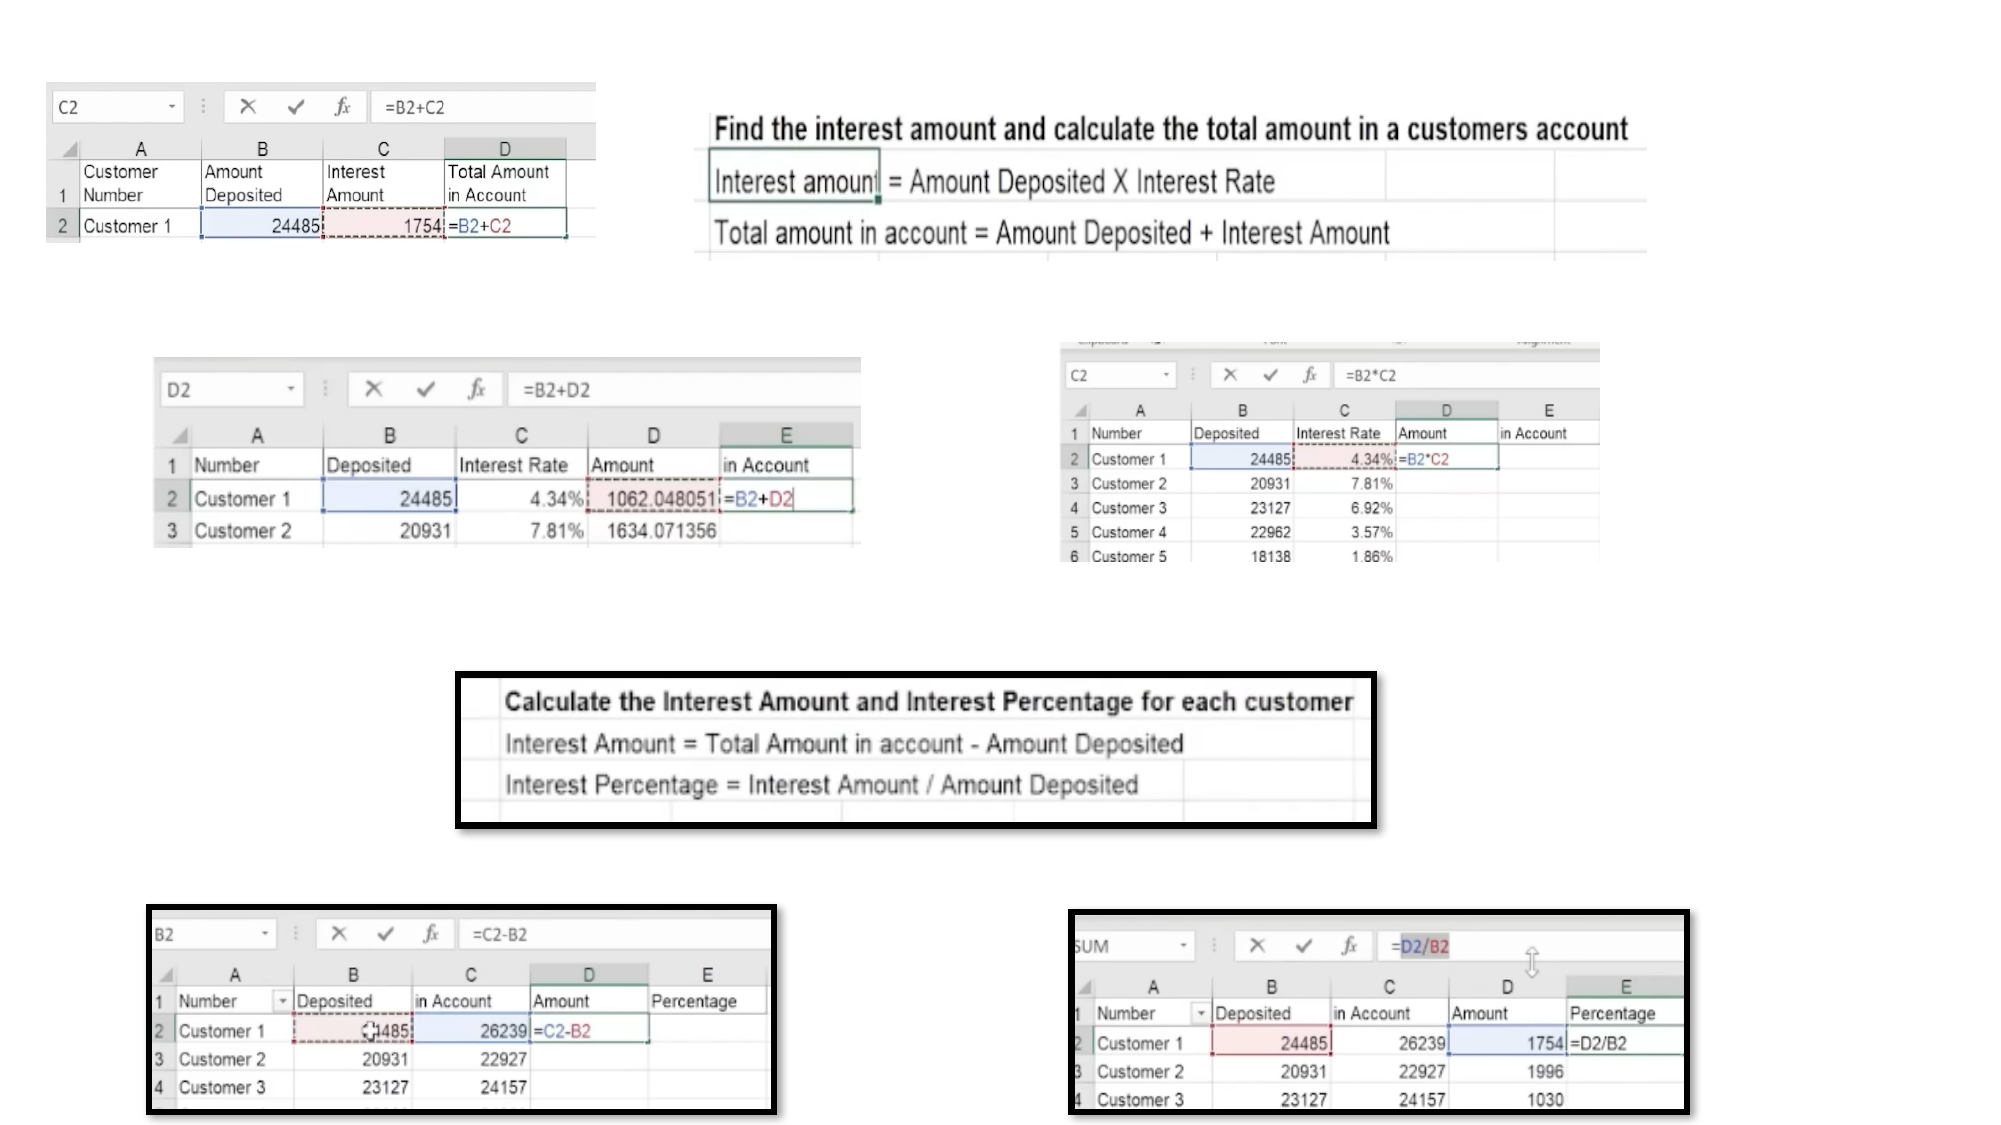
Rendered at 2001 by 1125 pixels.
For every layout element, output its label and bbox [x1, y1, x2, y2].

picture [38, 82, 596, 243]
picture [1074, 914, 1684, 1109]
picture [151, 357, 861, 548]
picture [694, 113, 1647, 261]
picture [151, 910, 771, 1109]
picture [1054, 342, 1600, 563]
picture [461, 677, 1371, 823]
